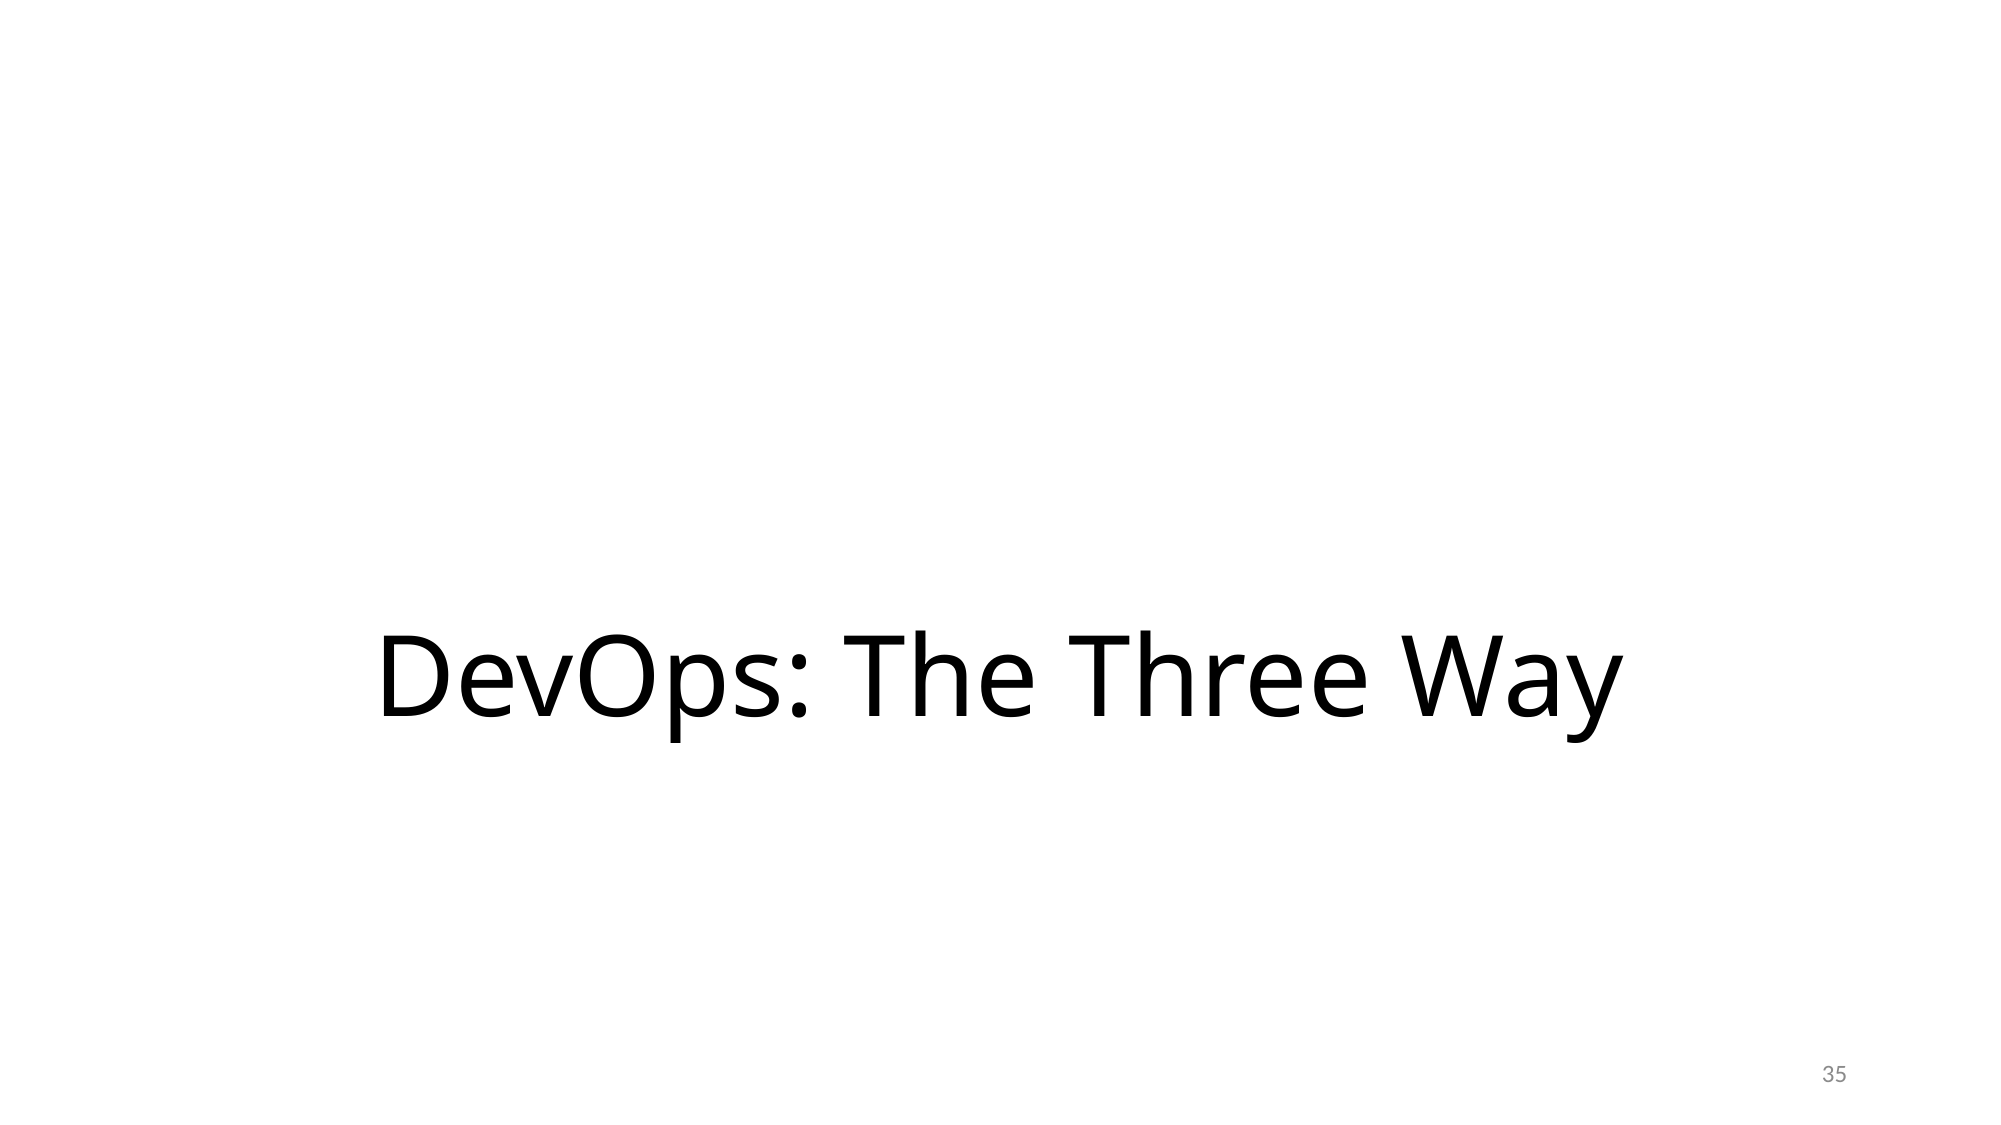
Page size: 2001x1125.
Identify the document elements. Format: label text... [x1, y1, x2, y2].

slide_number 35 [1412, 1042, 1863, 1103]
title DevOps: The Three Way [136, 280, 1862, 749]
